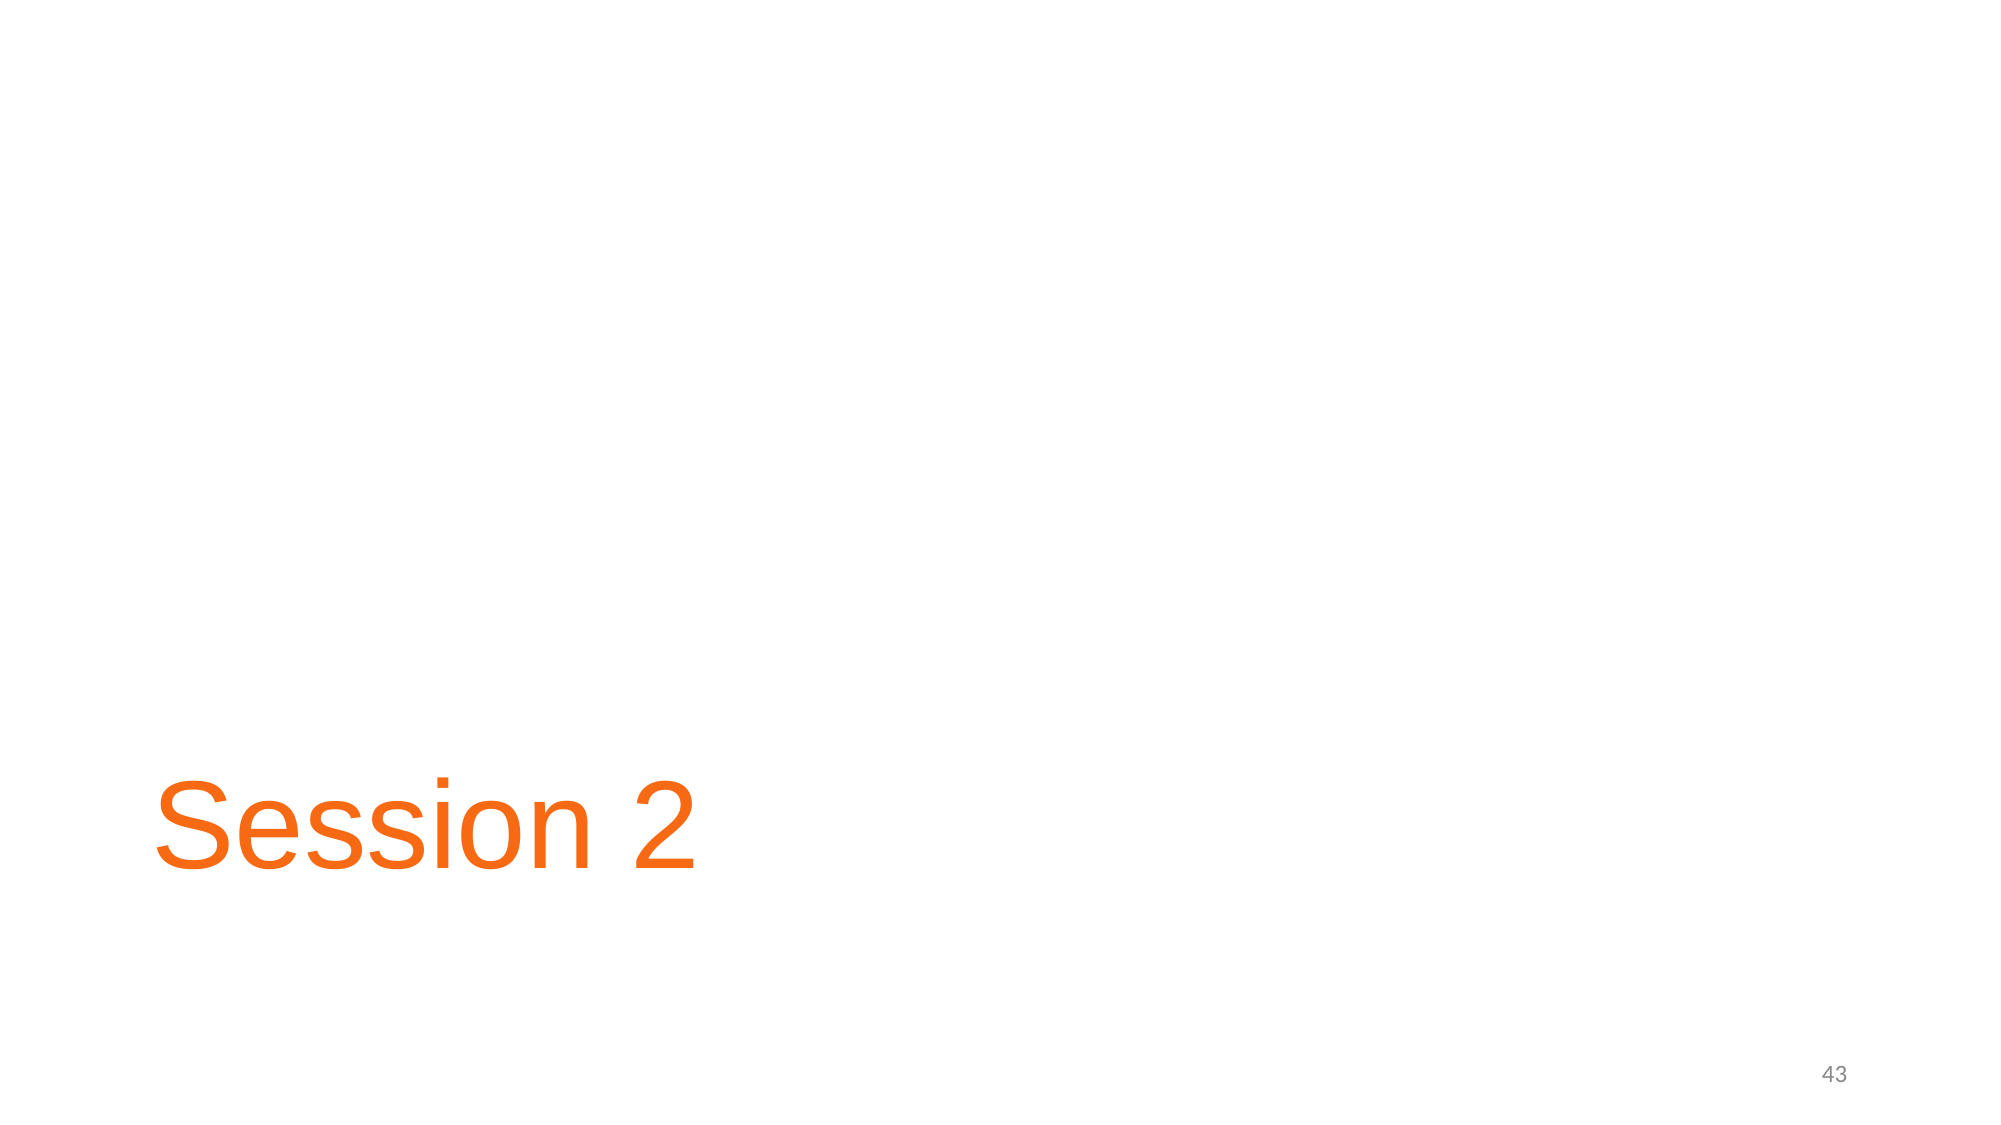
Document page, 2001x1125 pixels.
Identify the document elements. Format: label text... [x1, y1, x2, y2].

list Session 2 [136, 752, 1862, 999]
slide_number ‹#› [1412, 1042, 1863, 1103]
